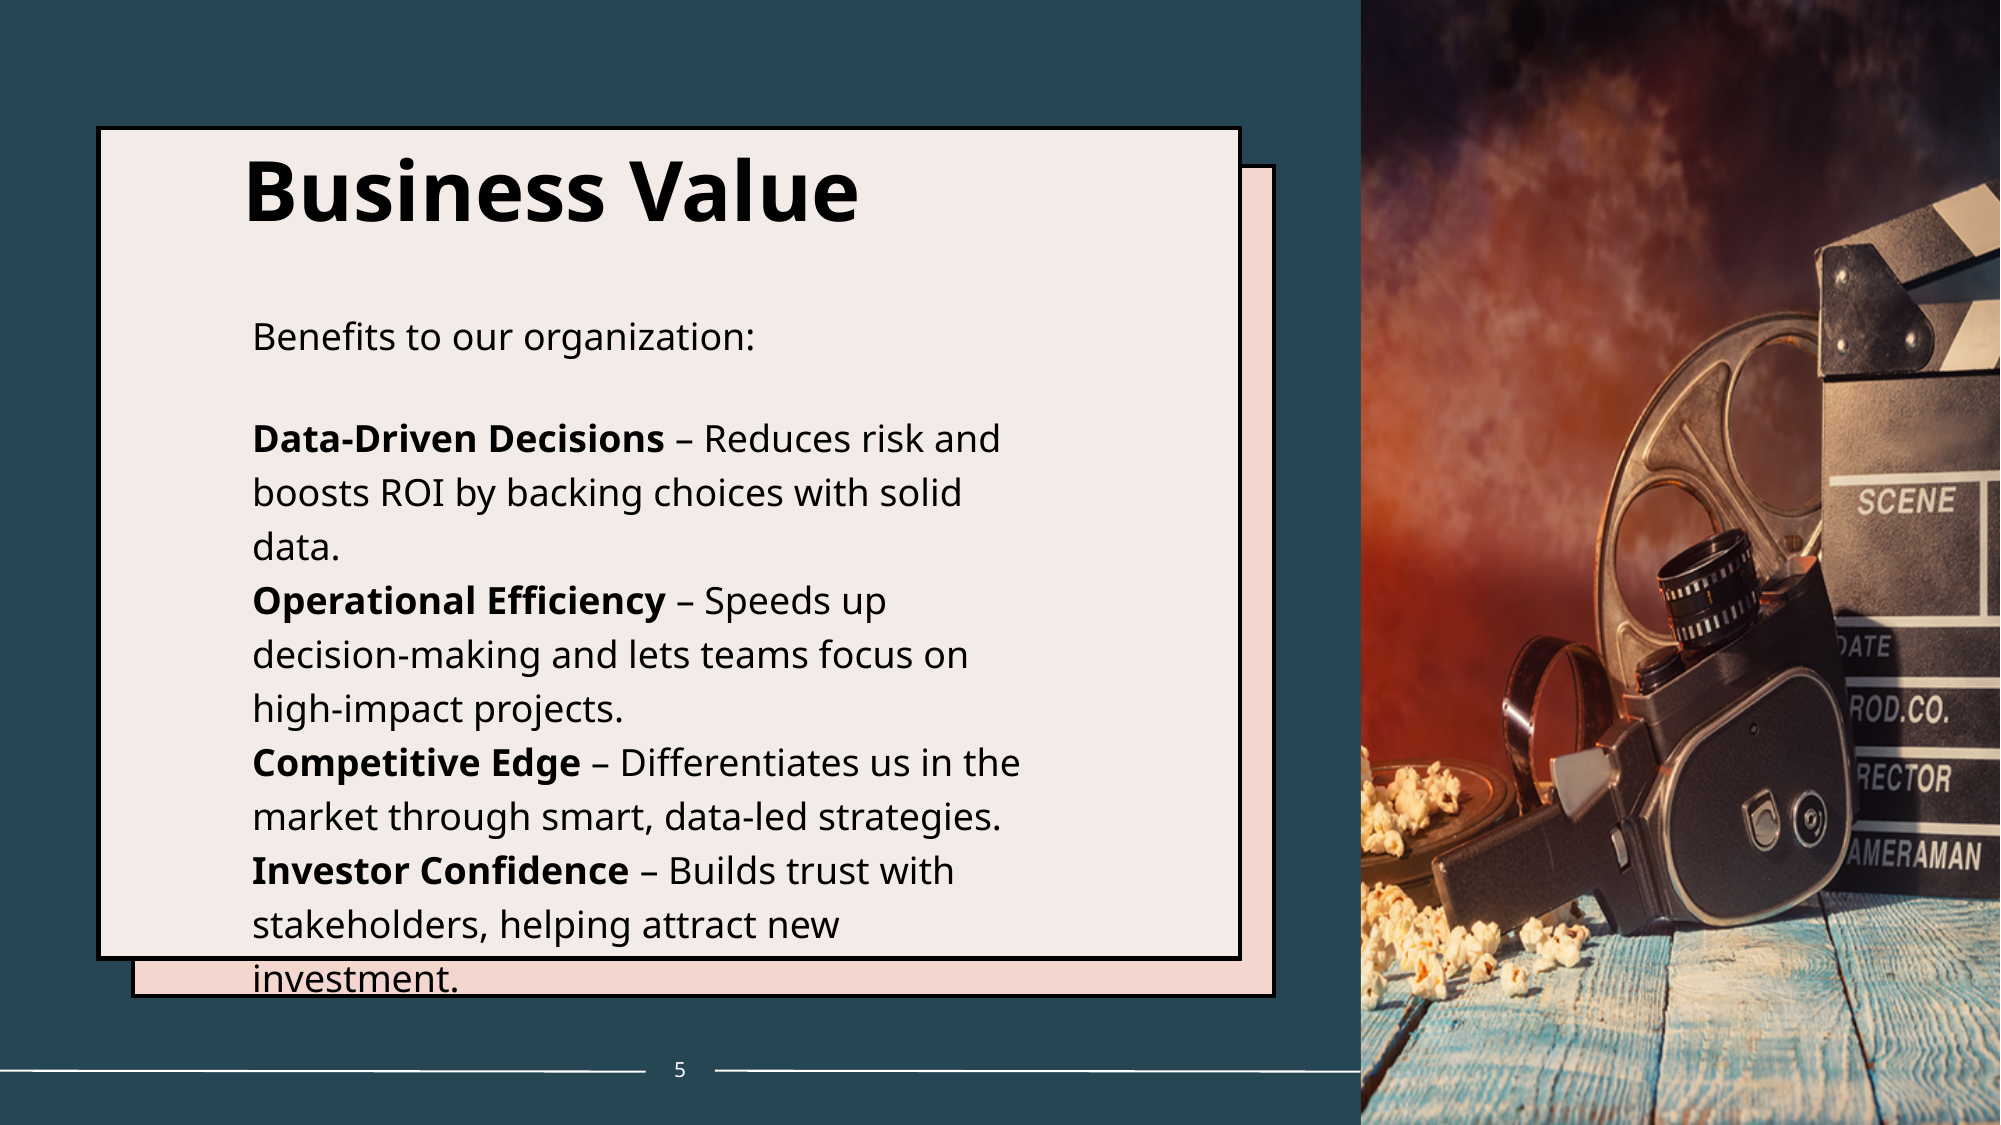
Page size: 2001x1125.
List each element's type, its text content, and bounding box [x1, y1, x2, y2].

slide_number 5 [650, 1050, 710, 1091]
picture [1360, 0, 2000, 1125]
title Business Value [228, 141, 1055, 309]
list Benefits to our organization: Data-Driven Decisions – Reduces risk and boosts ROI by backing choices with solid data. Operational Efficiency – Speeds up decision-making and lets teams focus on high-impact projects. Competitive Edge – Differentiates us in the market through smart, data-led strategies. Investor Confidence – Builds trust with stakeholders, helping attract new investment. [228, 296, 1050, 851]
